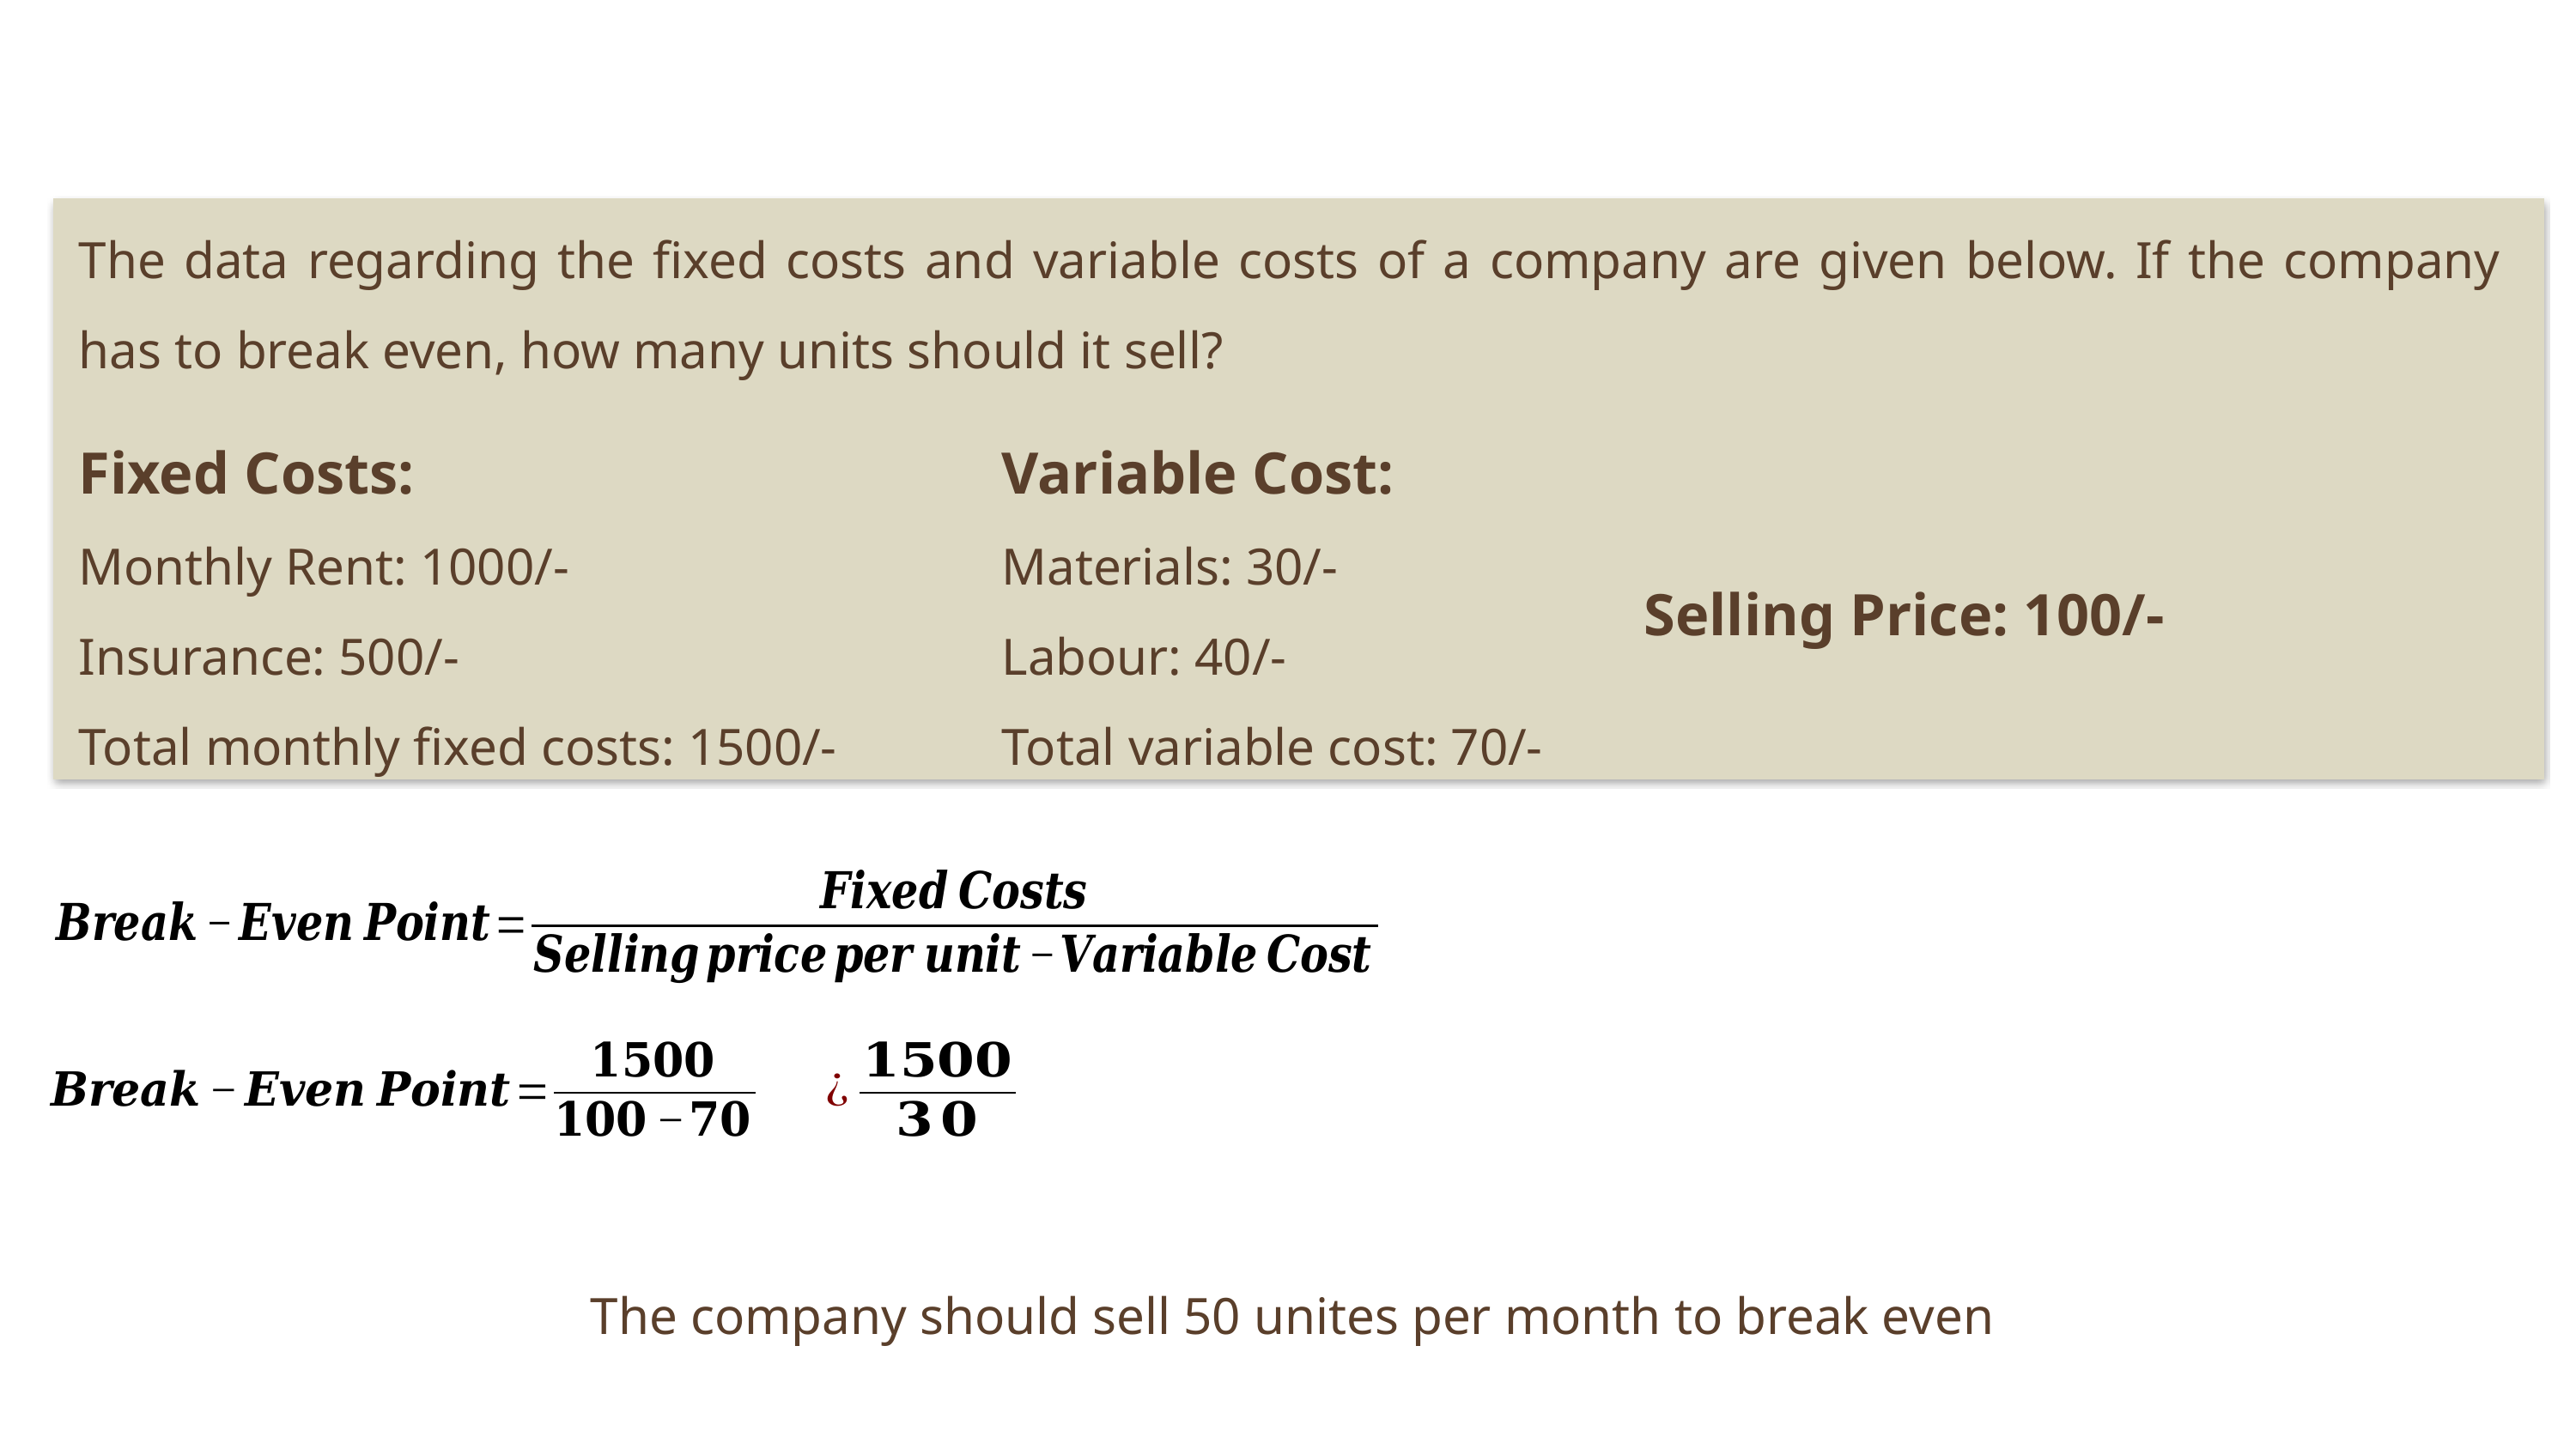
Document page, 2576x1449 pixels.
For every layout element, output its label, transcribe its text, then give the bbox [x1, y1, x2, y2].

text_box [53, 198, 2544, 779]
text_box The company should sell 50 unites per month to break even [53, 1254, 2544, 1345]
text_box Variable Cost: Materials: 30/- Labour: 40/- Total variable cost: 70/- [1001, 402, 1857, 776]
text_box Selling Price: 100/- [1643, 544, 2500, 648]
text_box The data regarding the fixed costs and variable costs of a company are given below. If the company has to break even, how many units should it sell? [78, 198, 2501, 470]
text_box Fixed Costs: Monthly Rent: 1000/- Insurance: 500/- Total monthly fixed costs: 1500/- [78, 402, 934, 776]
